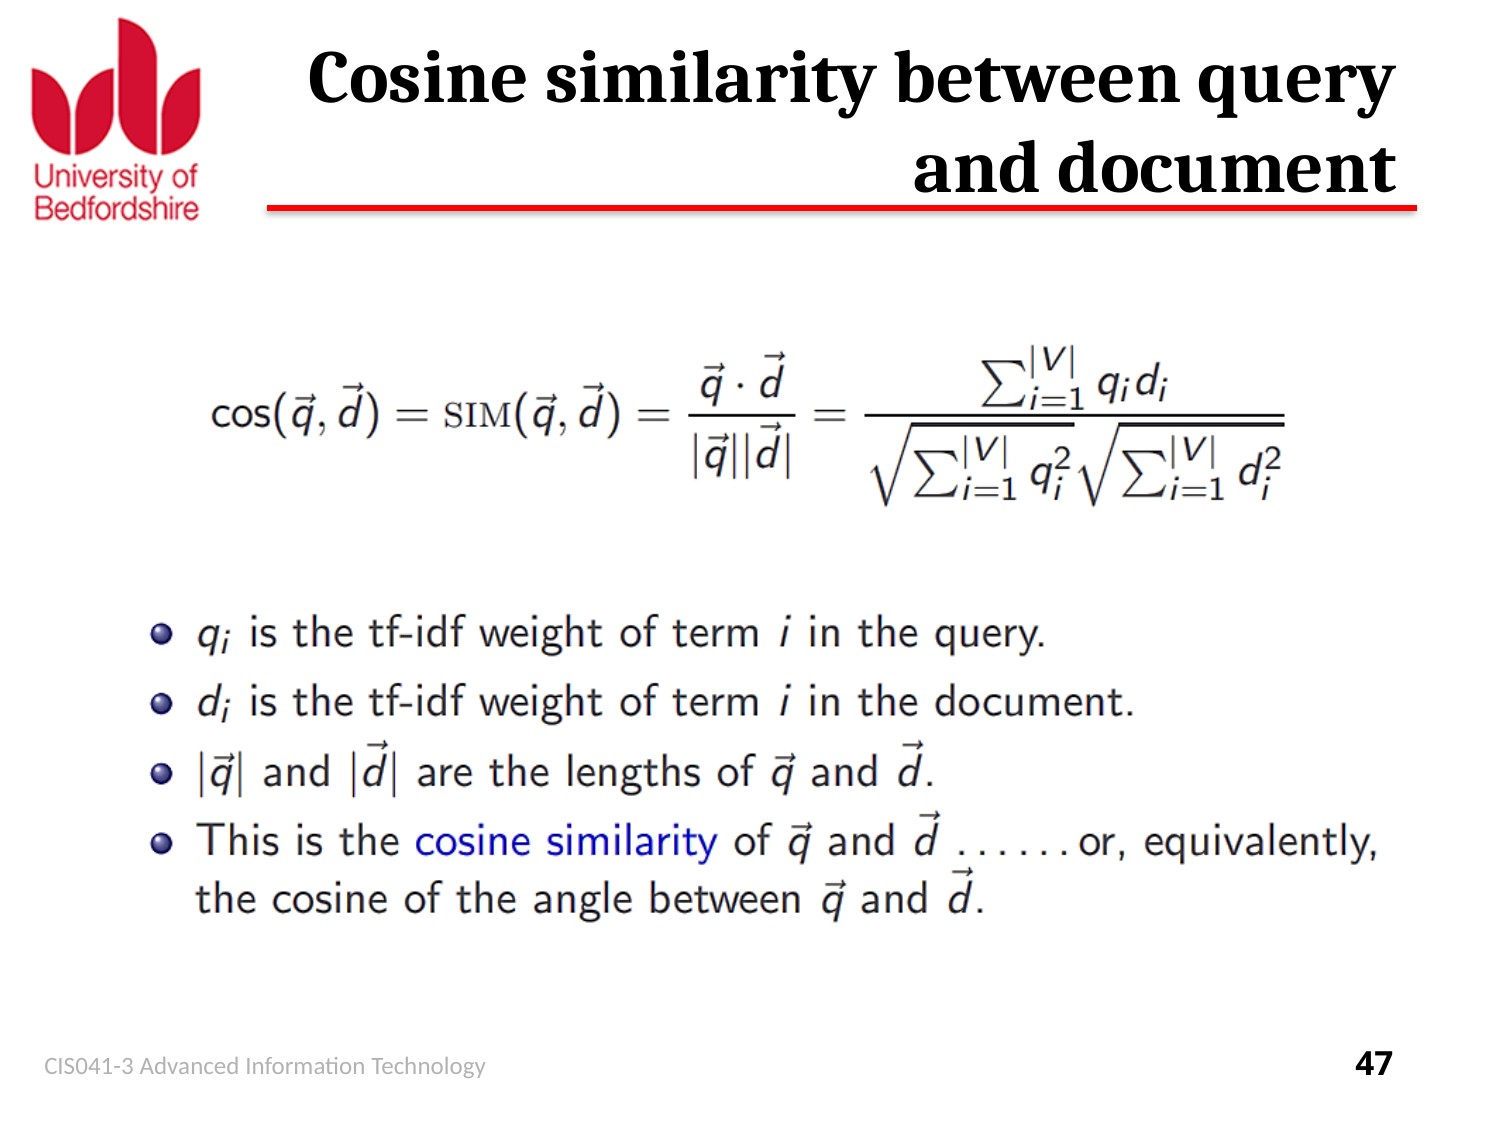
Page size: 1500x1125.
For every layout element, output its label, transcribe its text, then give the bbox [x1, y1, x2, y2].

title Cosine similarity between query and document [262, 61, 1413, 174]
footer CIS041-3 Advanced Information Technology [29, 1035, 514, 1095]
picture [0, 0, 237, 236]
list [88, 255, 1437, 997]
